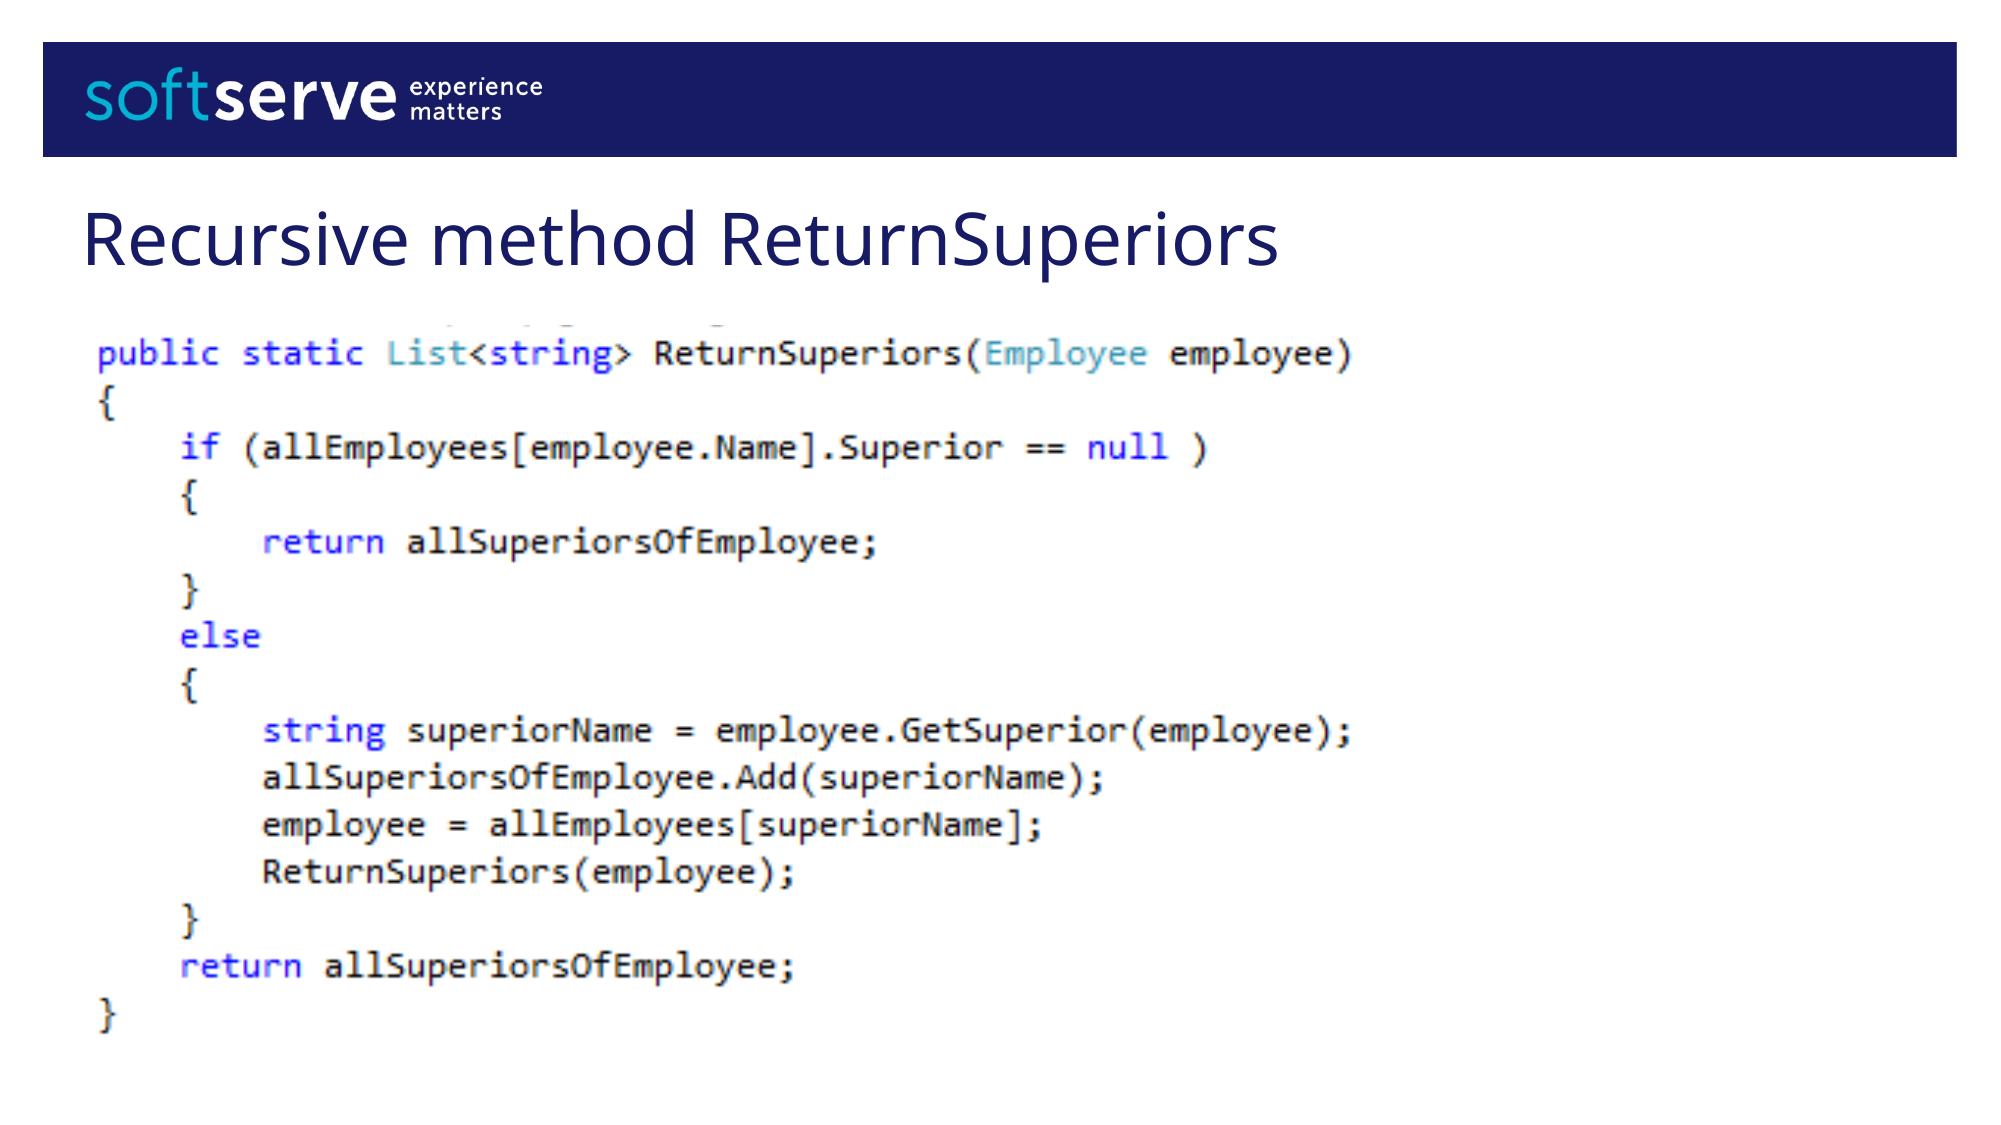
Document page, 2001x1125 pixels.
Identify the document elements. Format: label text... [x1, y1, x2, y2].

picture [43, 42, 1957, 157]
title Recursive method ReturnSuperiors [66, 202, 1931, 289]
picture [74, 325, 1635, 1094]
